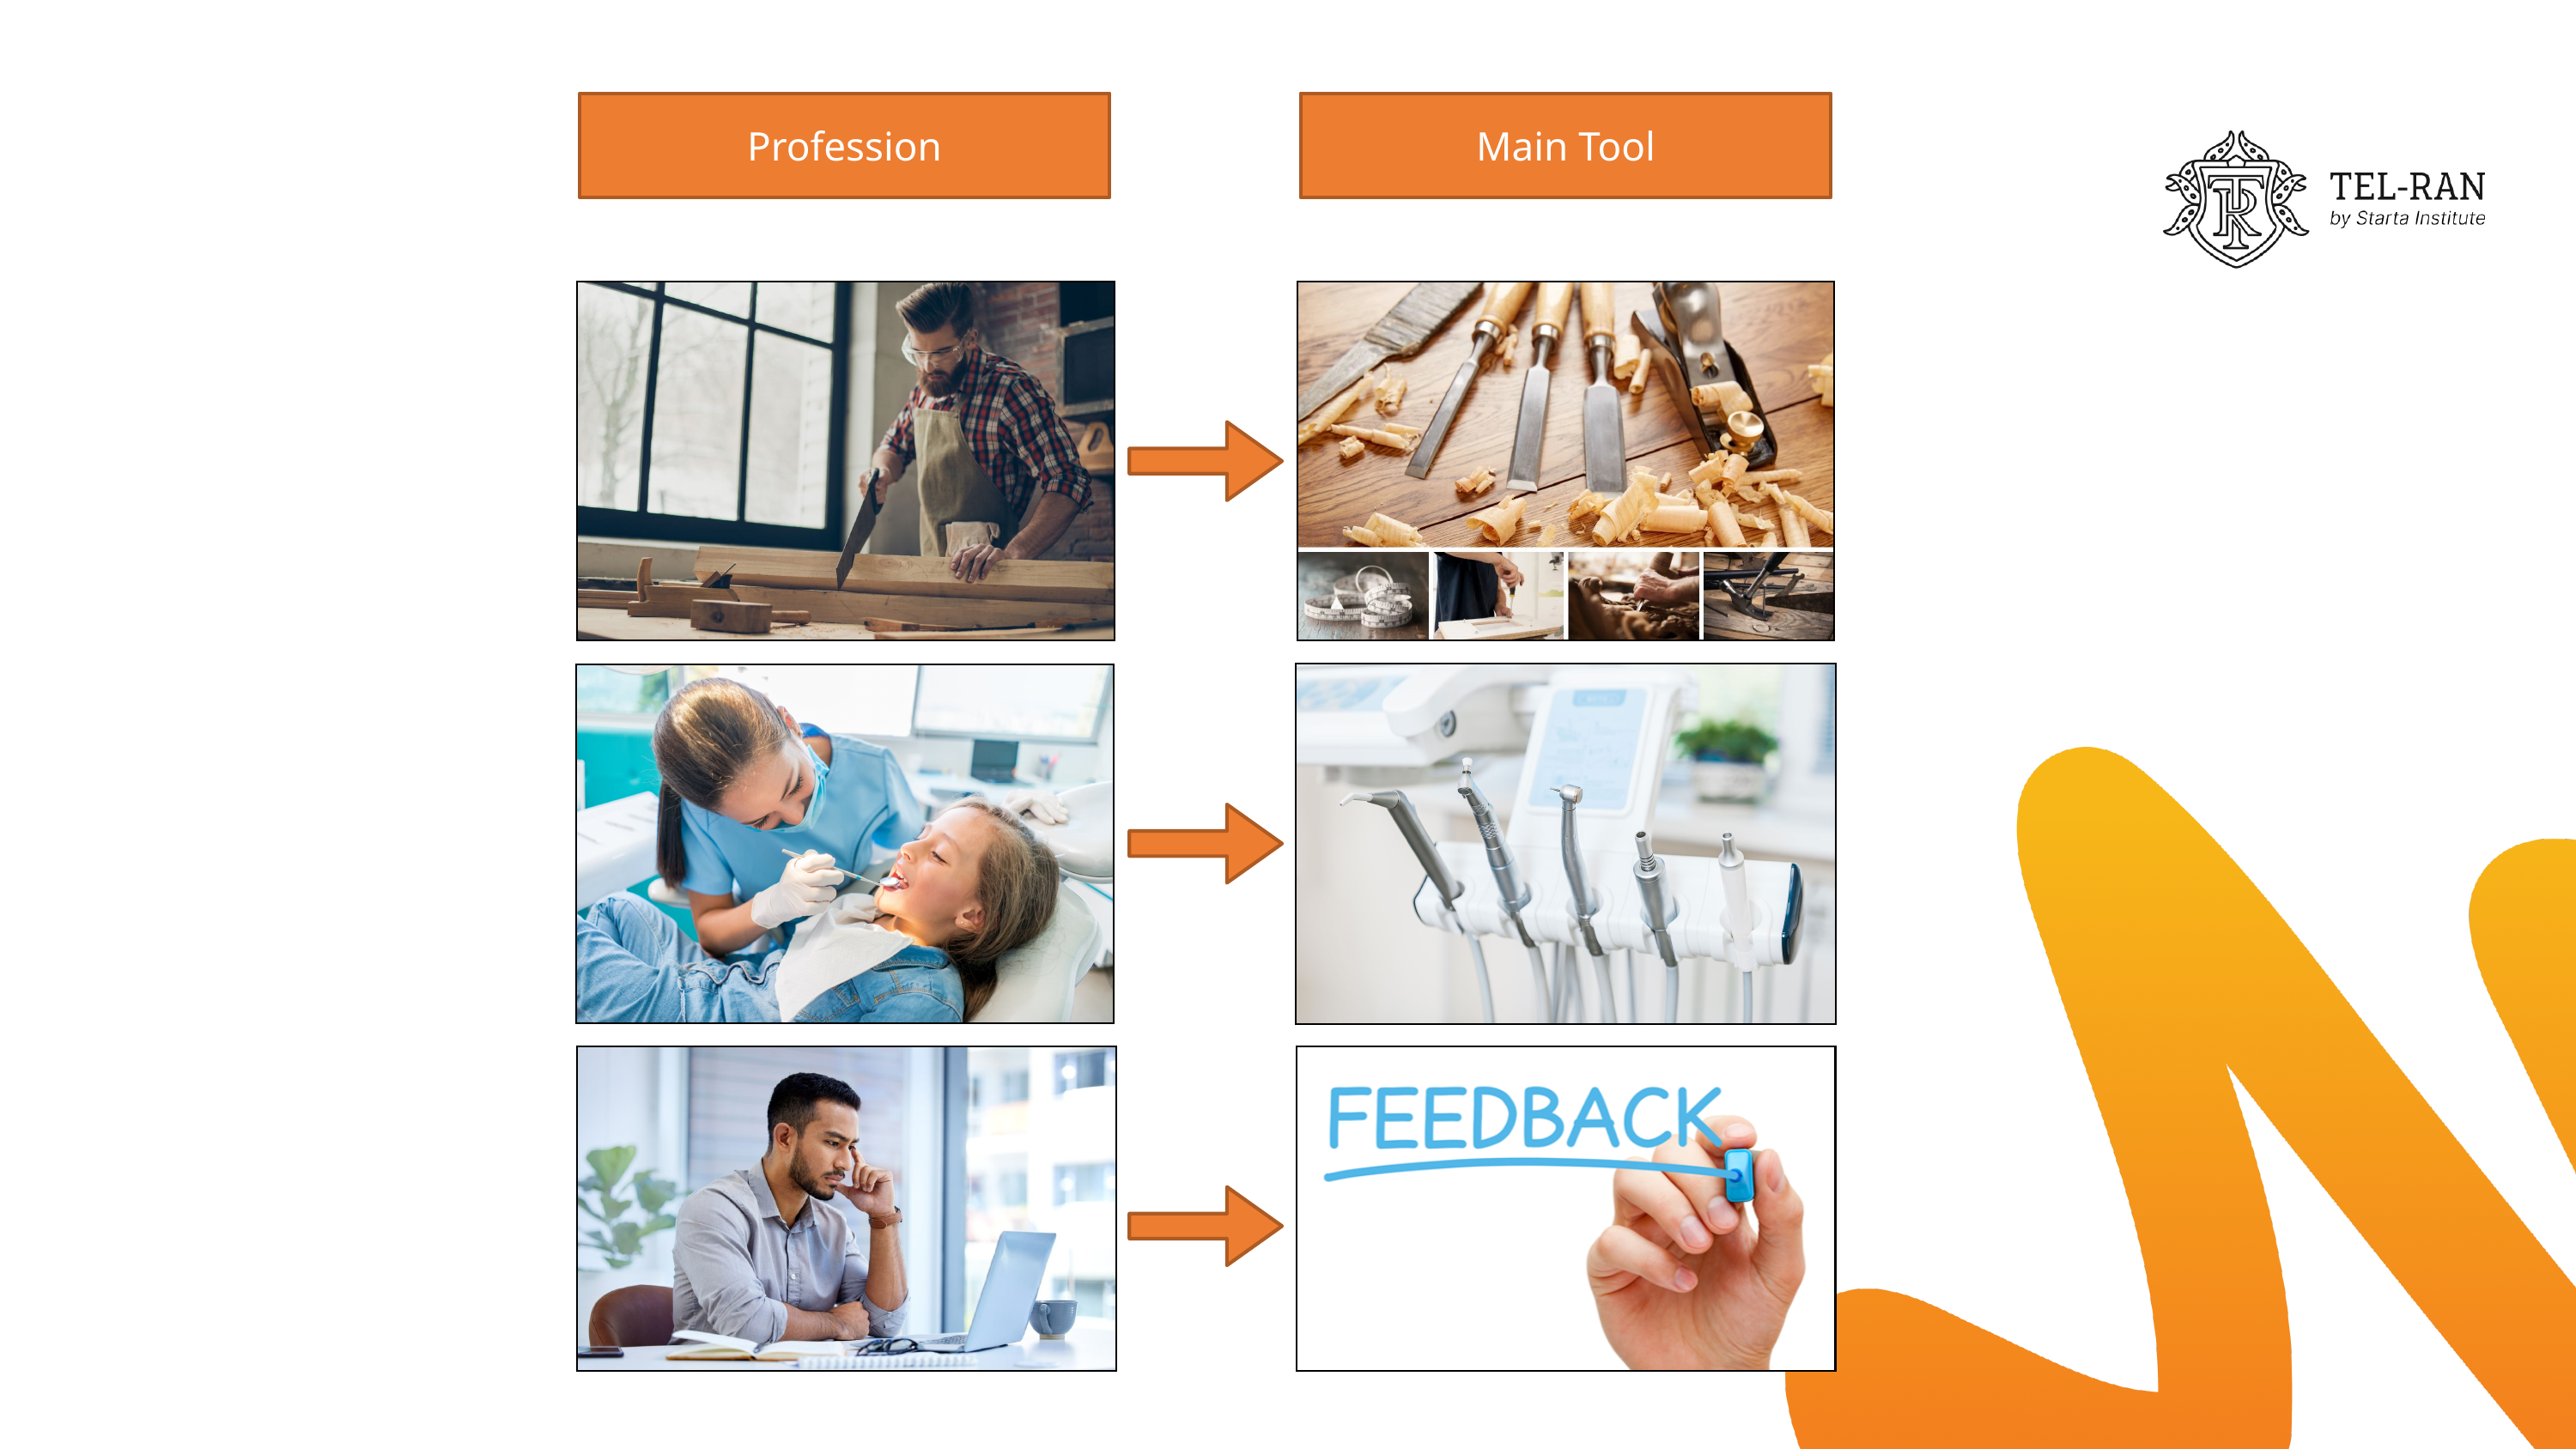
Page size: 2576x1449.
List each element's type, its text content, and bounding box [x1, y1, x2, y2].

text_box Main Tool [1300, 93, 1832, 197]
text_box Profession [579, 93, 1110, 197]
picture [1297, 282, 1834, 640]
text_box [1129, 421, 1283, 500]
picture [577, 1046, 1116, 1371]
text_box [1129, 804, 1283, 883]
picture [576, 664, 1113, 1023]
picture [577, 282, 1114, 640]
picture [2163, 130, 2485, 269]
text_box [1129, 1186, 1283, 1266]
picture [1297, 664, 2576, 1449]
